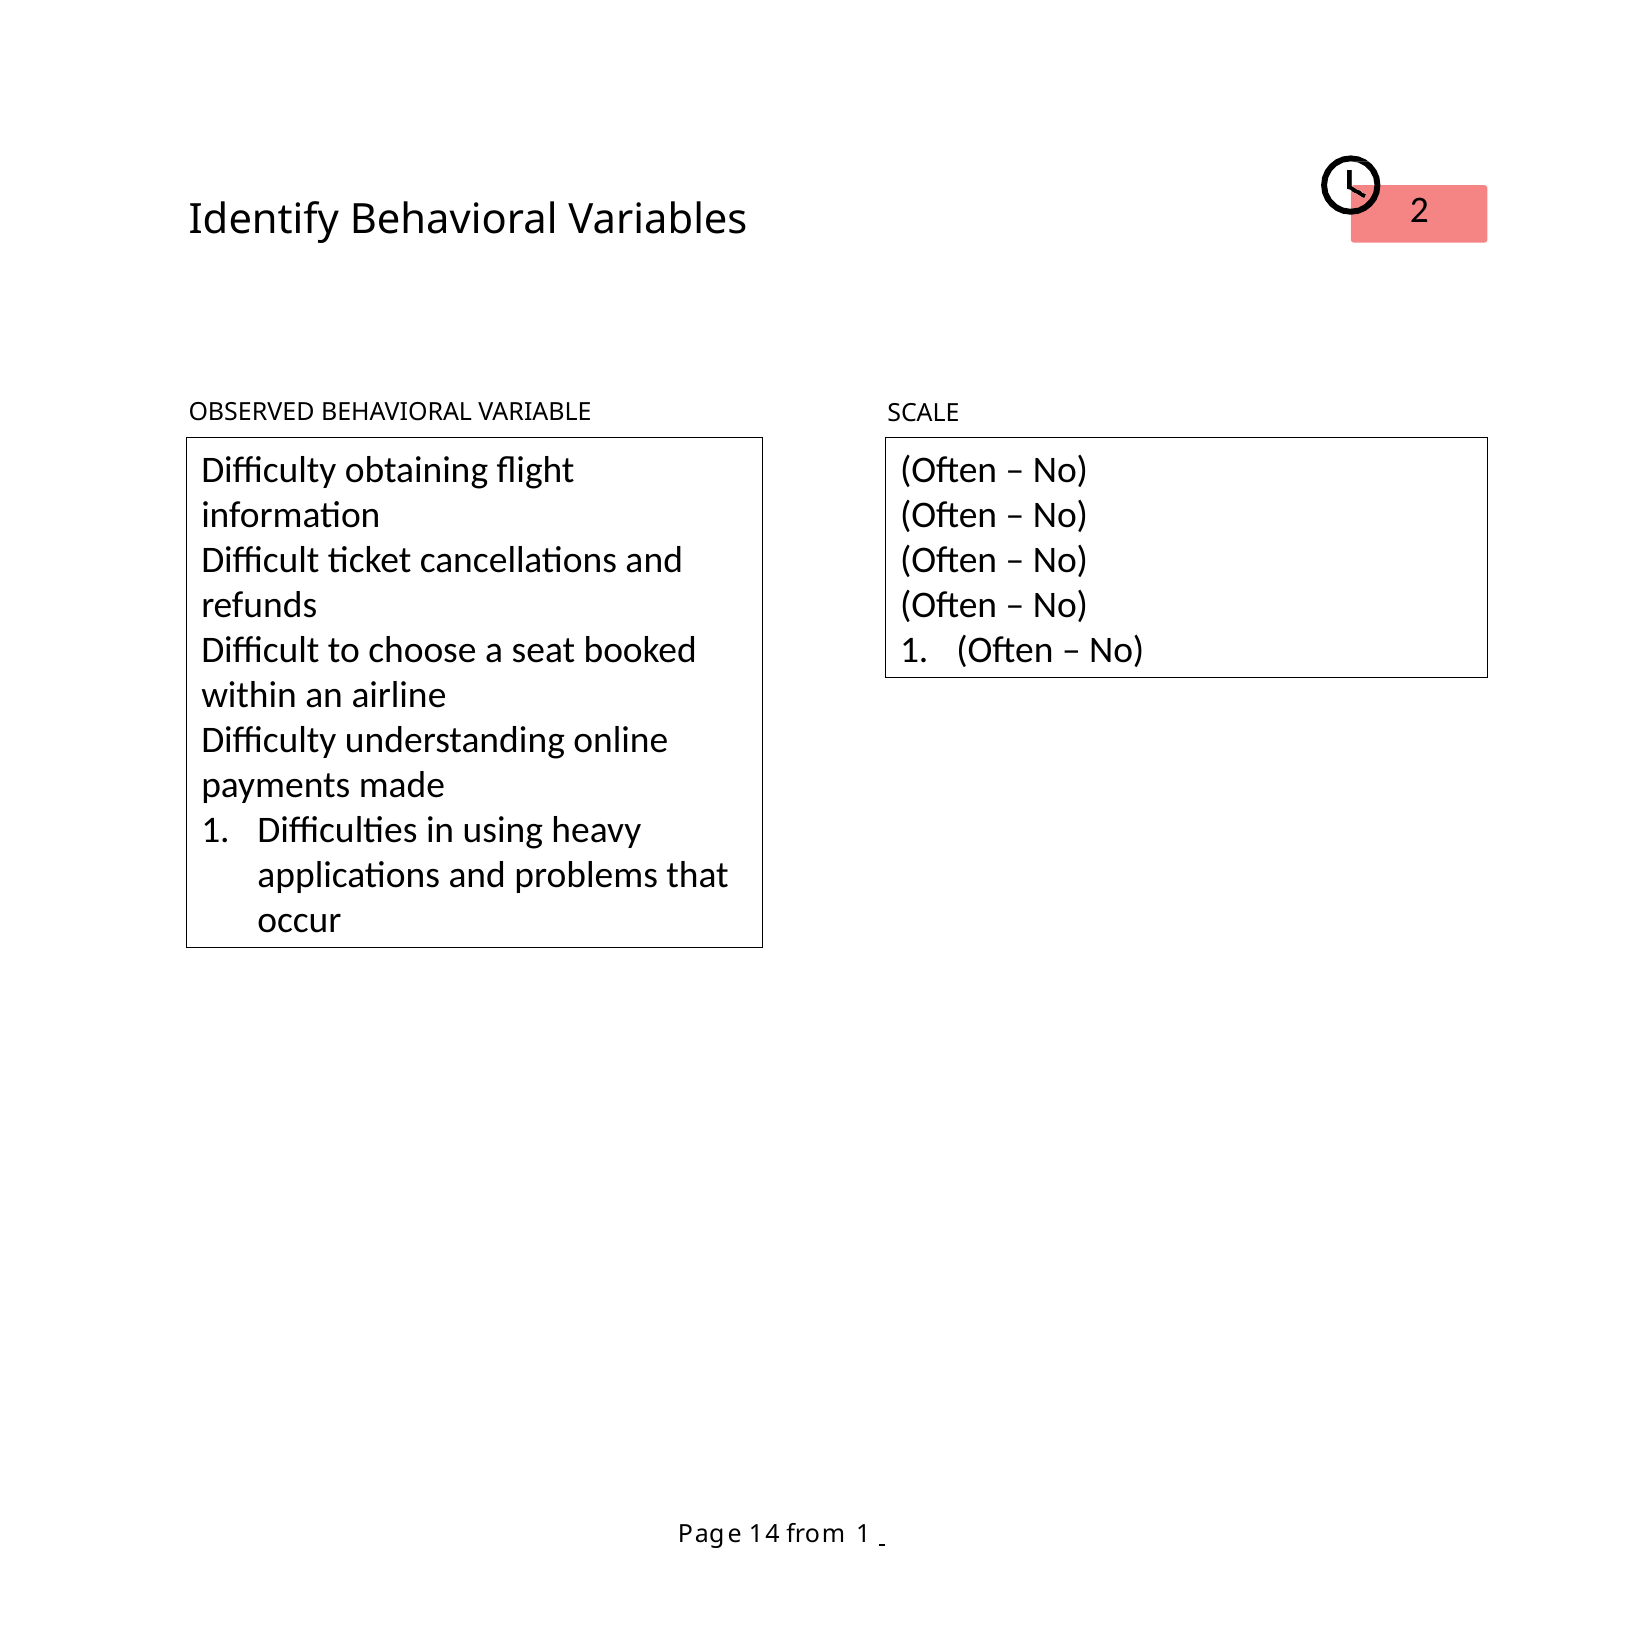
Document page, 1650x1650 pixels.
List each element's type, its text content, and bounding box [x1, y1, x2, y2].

title Identify Behavioral Variables [186, 189, 1063, 468]
text_box OBSERVED BEHAVIORAL VARIABLE [186, 393, 649, 426]
slide_number Page 14 from 1 [675, 1522, 888, 1553]
text_box (Often – No) (Often – No) (Often – No) (Often – No) (Often – No) [885, 437, 1488, 678]
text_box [1320, 155, 1488, 243]
text_box Difficulty obtaining flight information Difficult ticket cancellations and refunds Difficult to choose a seat booked within an airline Difficulty understanding online payments made Difficulties in using heavy applications and problems that occur [186, 437, 763, 948]
text_box SCALE [885, 394, 973, 427]
